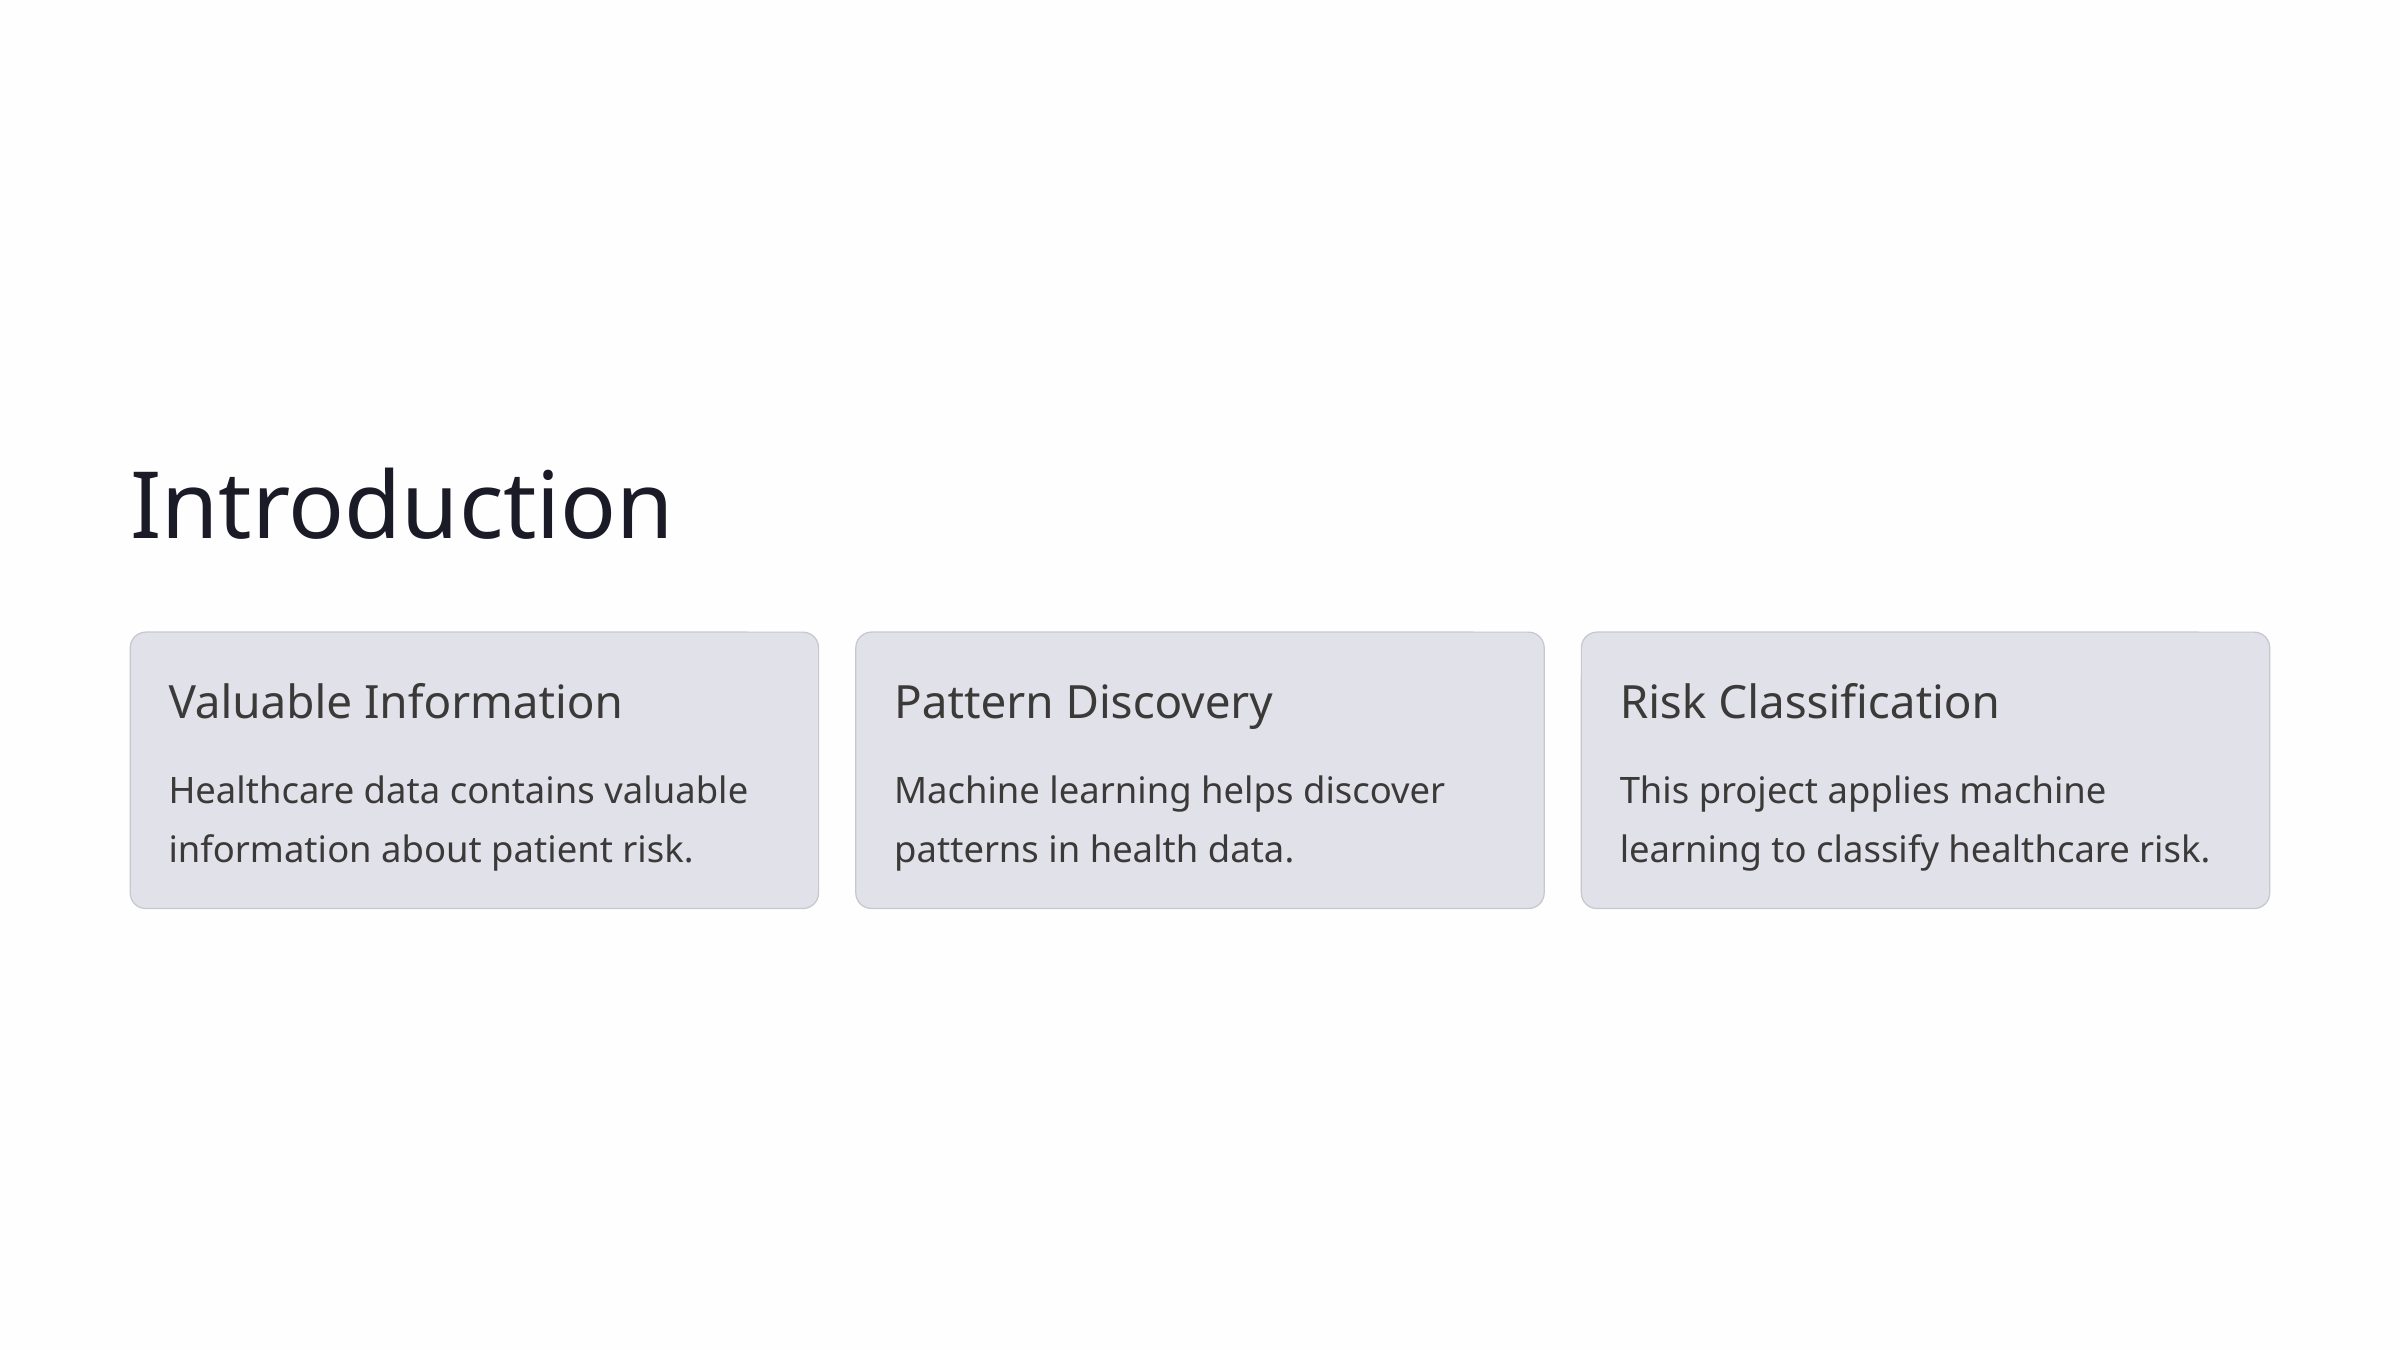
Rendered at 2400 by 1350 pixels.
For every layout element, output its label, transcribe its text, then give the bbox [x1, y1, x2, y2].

text_box [1581, 632, 2270, 909]
text_box Pattern Discovery [894, 670, 1360, 729]
text_box Healthcare data contains valuable information about patient risk. [168, 751, 781, 871]
text_box [130, 632, 819, 909]
text_box Valuable Information [168, 670, 634, 729]
text_box This project applies machine learning to classify healthcare risk. [1619, 751, 2232, 871]
text_box Risk Classification [1619, 670, 2085, 729]
text_box Machine learning helps discover patterns in health data. [894, 751, 1506, 871]
text_box Introduction [130, 441, 1061, 558]
text_box [855, 632, 1545, 909]
